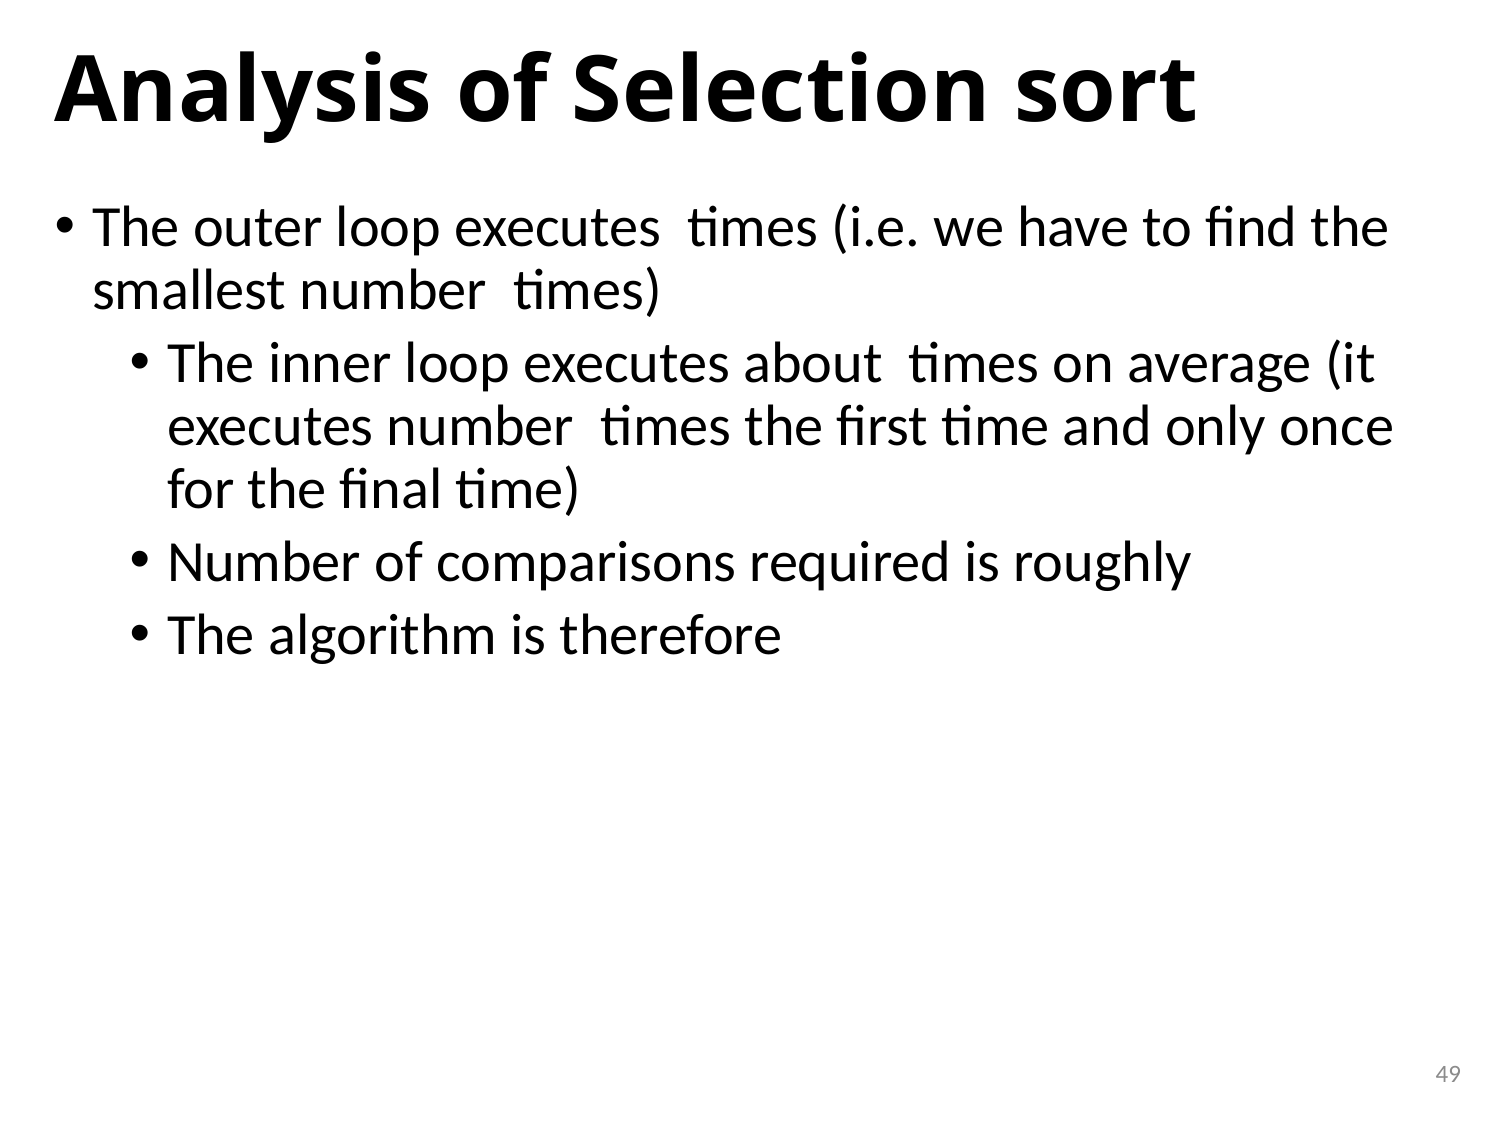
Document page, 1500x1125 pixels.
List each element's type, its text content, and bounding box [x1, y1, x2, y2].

title Analysis of Selection sort [39, 22, 1461, 161]
slide_number 49 [1138, 1042, 1477, 1103]
